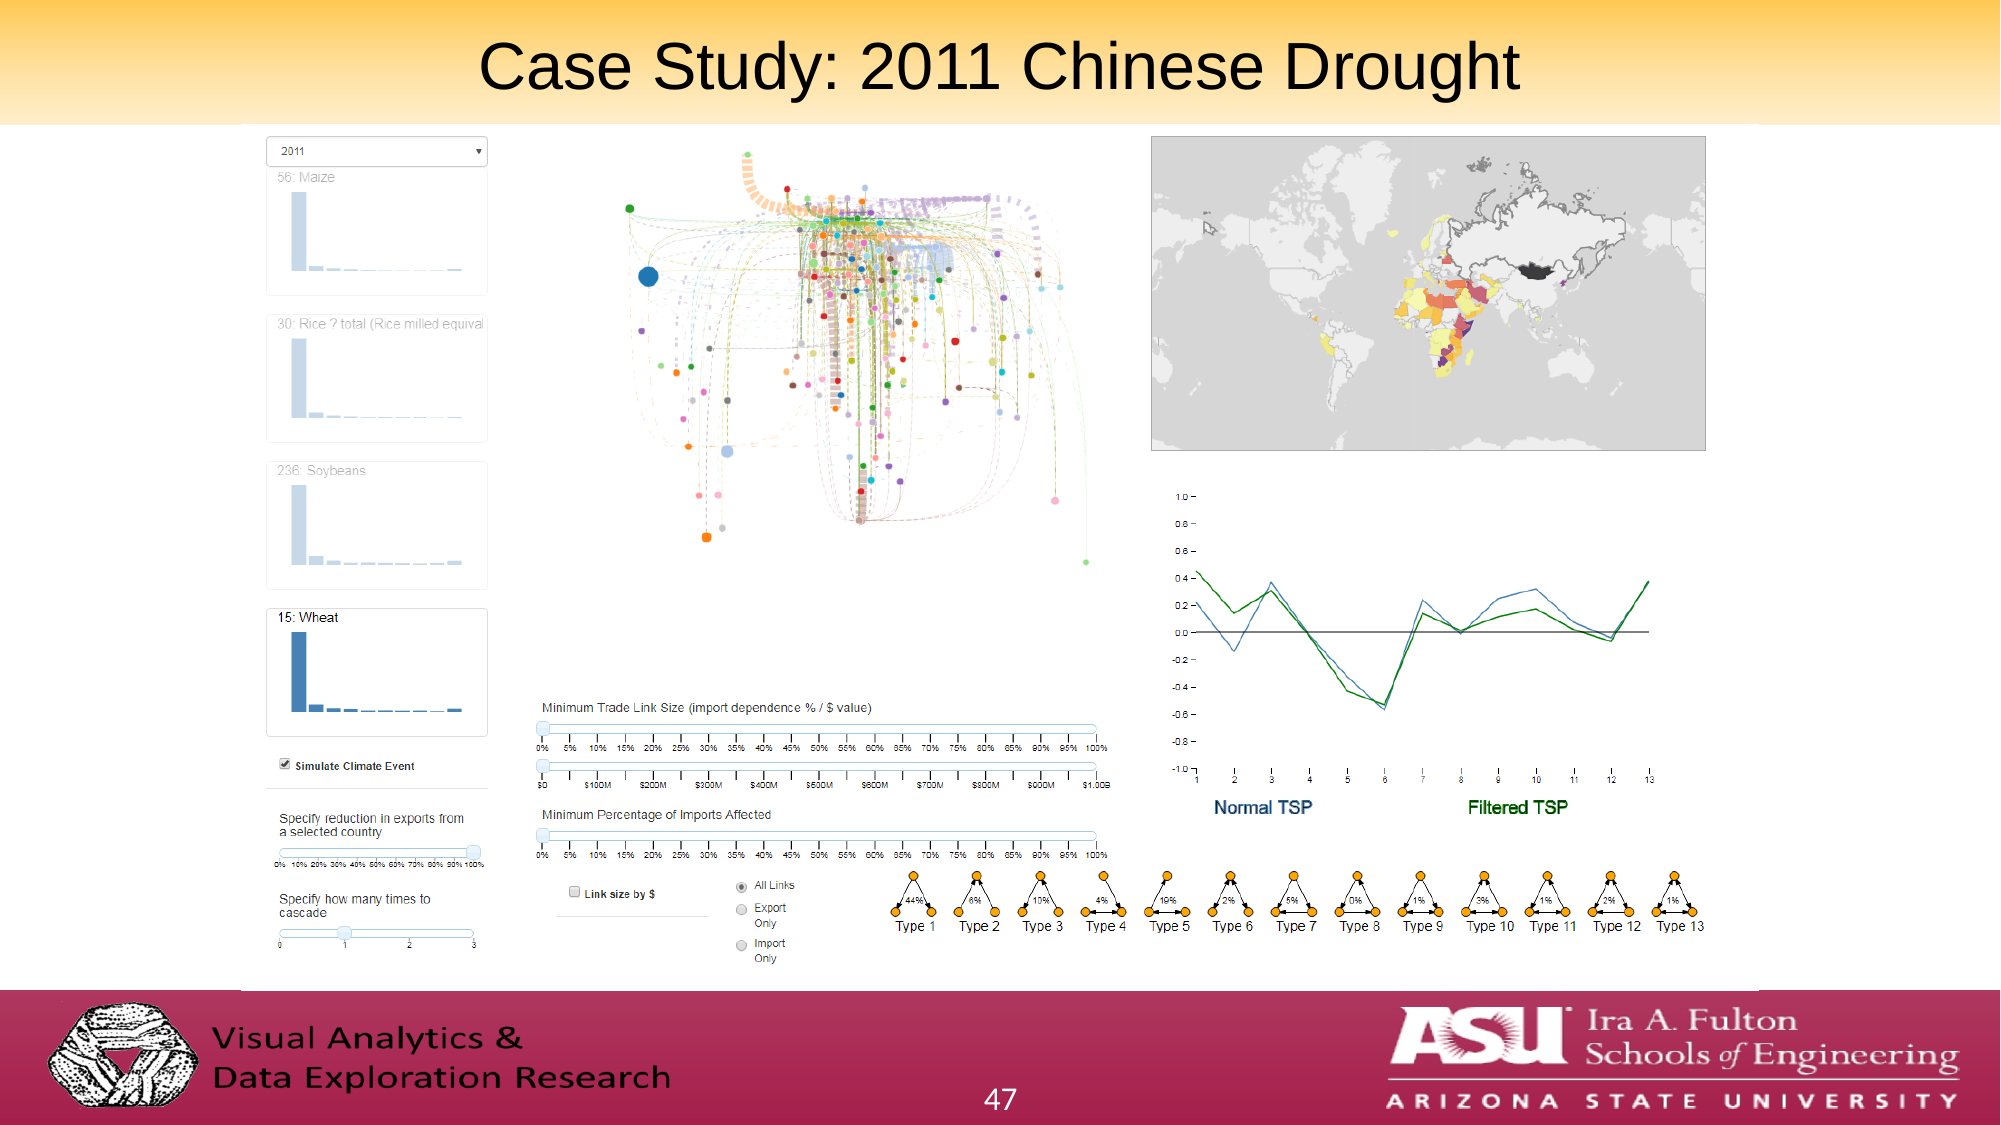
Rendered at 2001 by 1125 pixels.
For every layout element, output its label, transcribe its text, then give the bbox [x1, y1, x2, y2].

title Case Study: 2011 Chinese Drought [0, 0, 2000, 125]
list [240, 124, 1760, 992]
slide_number 47 [0, 990, 2000, 1125]
